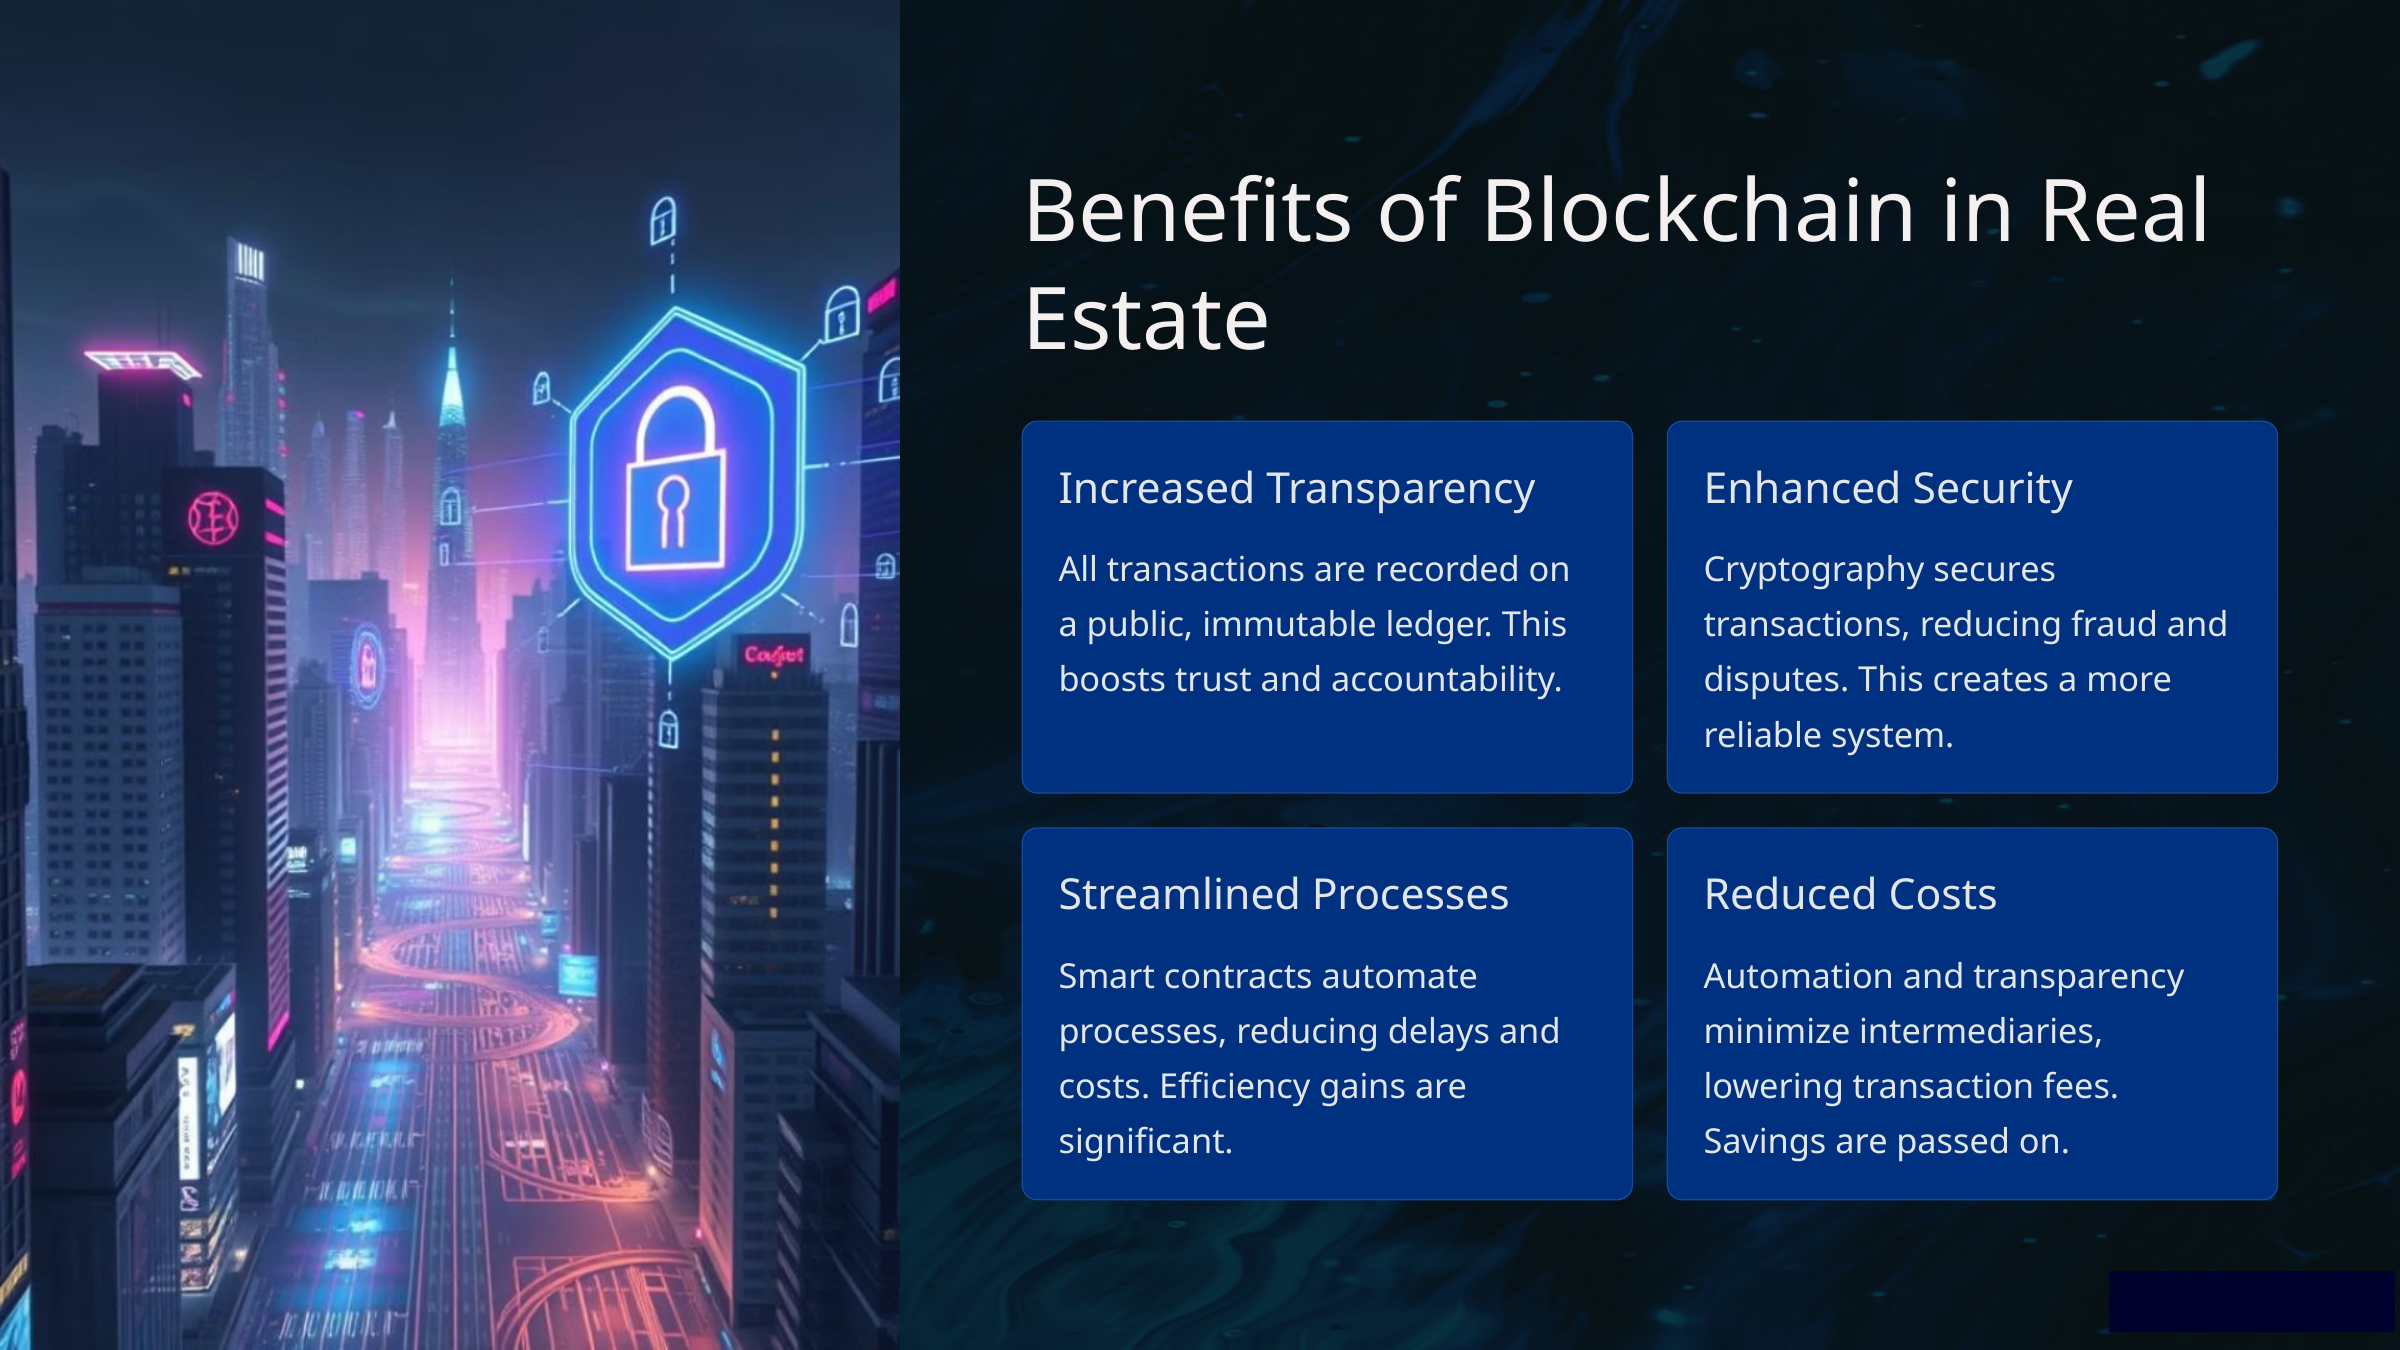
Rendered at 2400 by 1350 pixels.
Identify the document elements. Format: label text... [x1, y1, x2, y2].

text_box Increased Transparency [1058, 457, 1578, 512]
text_box Streamlined Processes [1058, 864, 1545, 919]
text_box Reduced Costs [1703, 864, 2141, 919]
text_box [1667, 827, 2278, 1200]
text_box Smart contracts automate processes, reducing delays and costs. Efficiency gains are significant. [1058, 939, 1597, 1164]
text_box All transactions are recorded on a public, immutable ledger. This boosts trust and accountability. [1058, 533, 1597, 757]
text_box [1022, 827, 1633, 1200]
text_box [2109, 1271, 2395, 1332]
text_box Cryptography secures transactions, reducing fraud and disputes. This creates a more reliable system. [1703, 533, 2242, 757]
text_box [1022, 421, 1633, 793]
text_box Enhanced Security [1703, 457, 2141, 512]
text_box Benefits of Blockchain in Real Estate [1022, 150, 2278, 369]
text_box [1667, 421, 2278, 794]
picture [0, 0, 2400, 1350]
text_box Automation and transparency minimize intermediaries, lowering transaction fees. Savings are passed on. [1703, 939, 2242, 1164]
